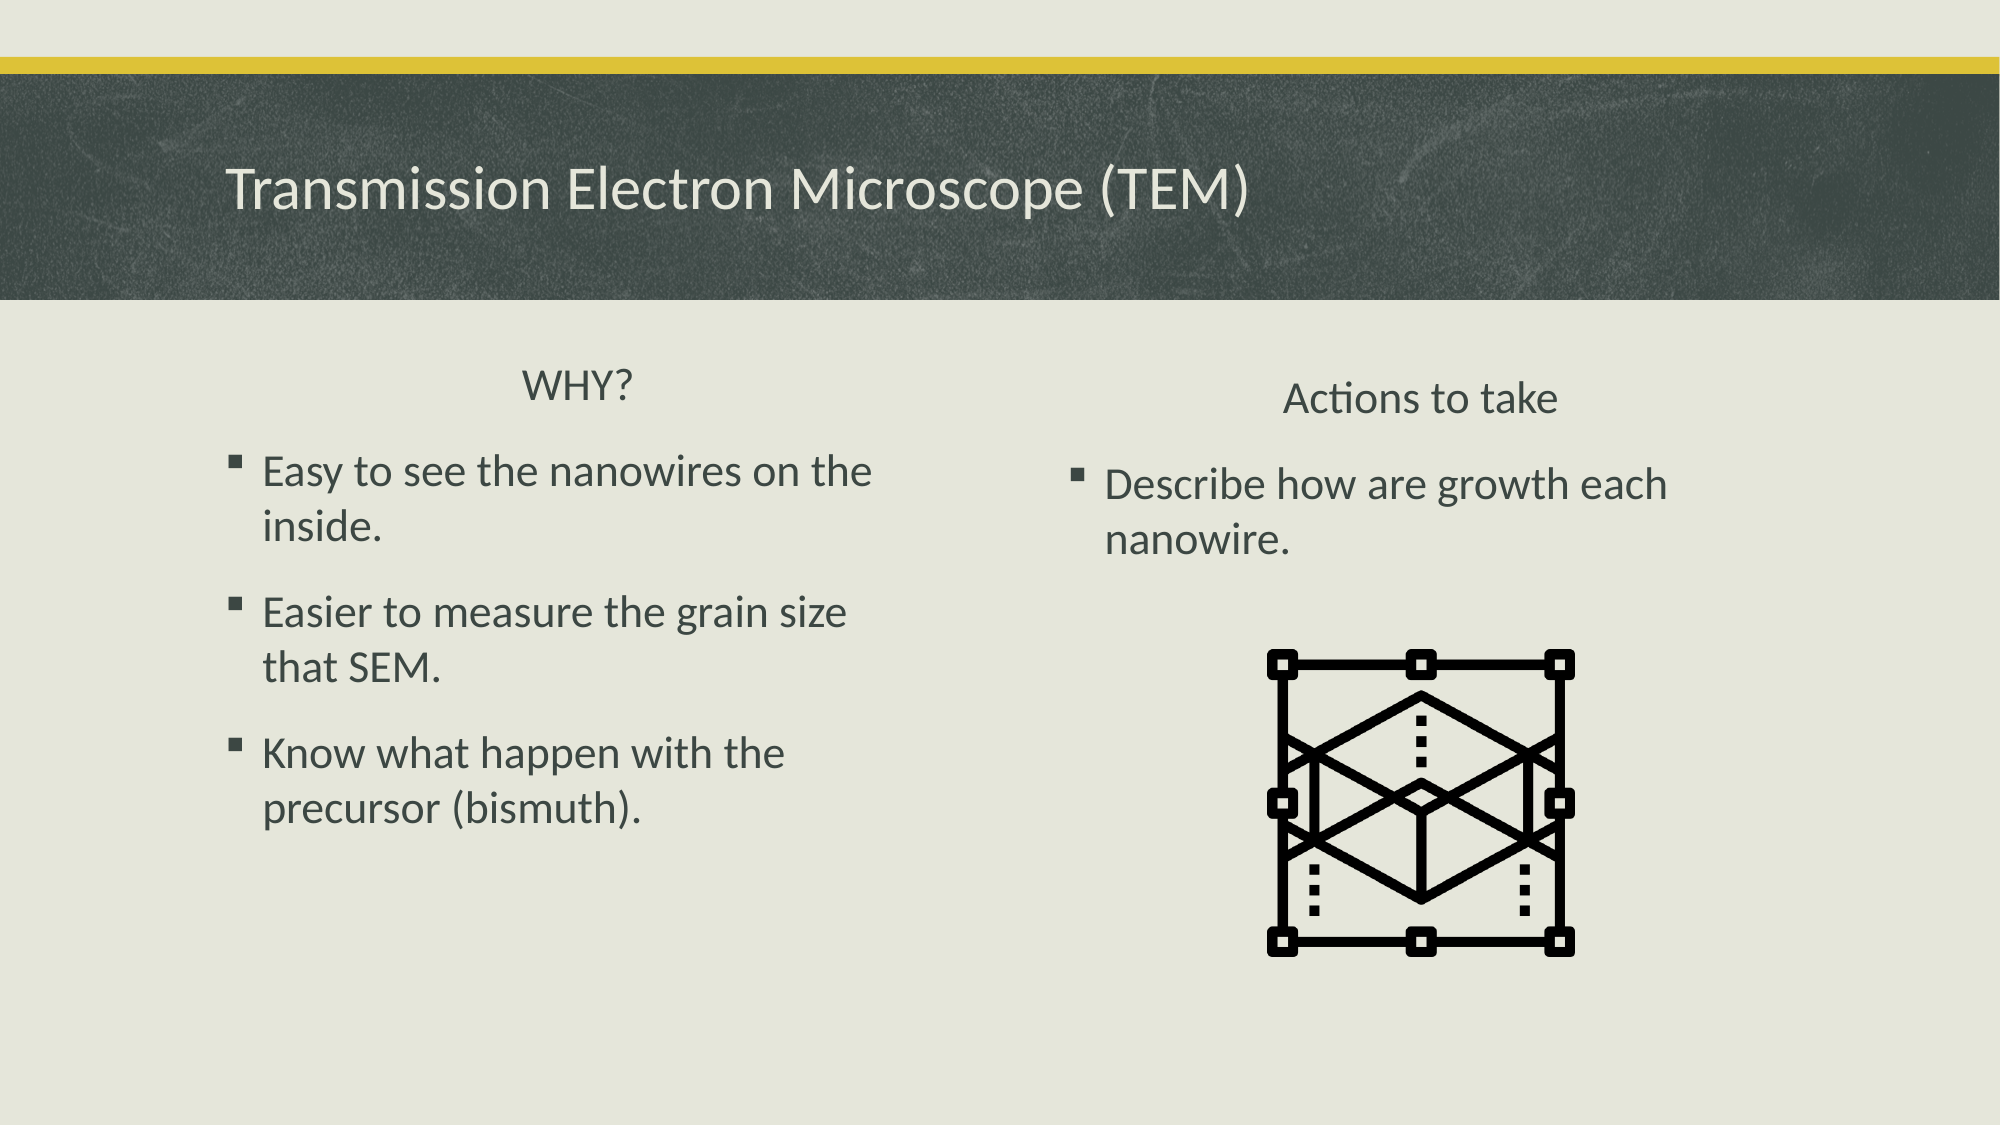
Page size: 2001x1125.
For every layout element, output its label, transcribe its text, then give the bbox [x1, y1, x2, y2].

picture [0, 74, 2000, 300]
picture [1267, 649, 1575, 958]
title Transmission Electron Microscope (TEM) [210, 76, 1790, 300]
text_box WHY? Easy to see the nanowires on the inside. Easier to measure the grain size that SEM. Know what happen with the precursor (bismuth). [210, 347, 947, 1014]
text_box Actions to take Describe how are growth each nanowire. [1052, 359, 1790, 1014]
